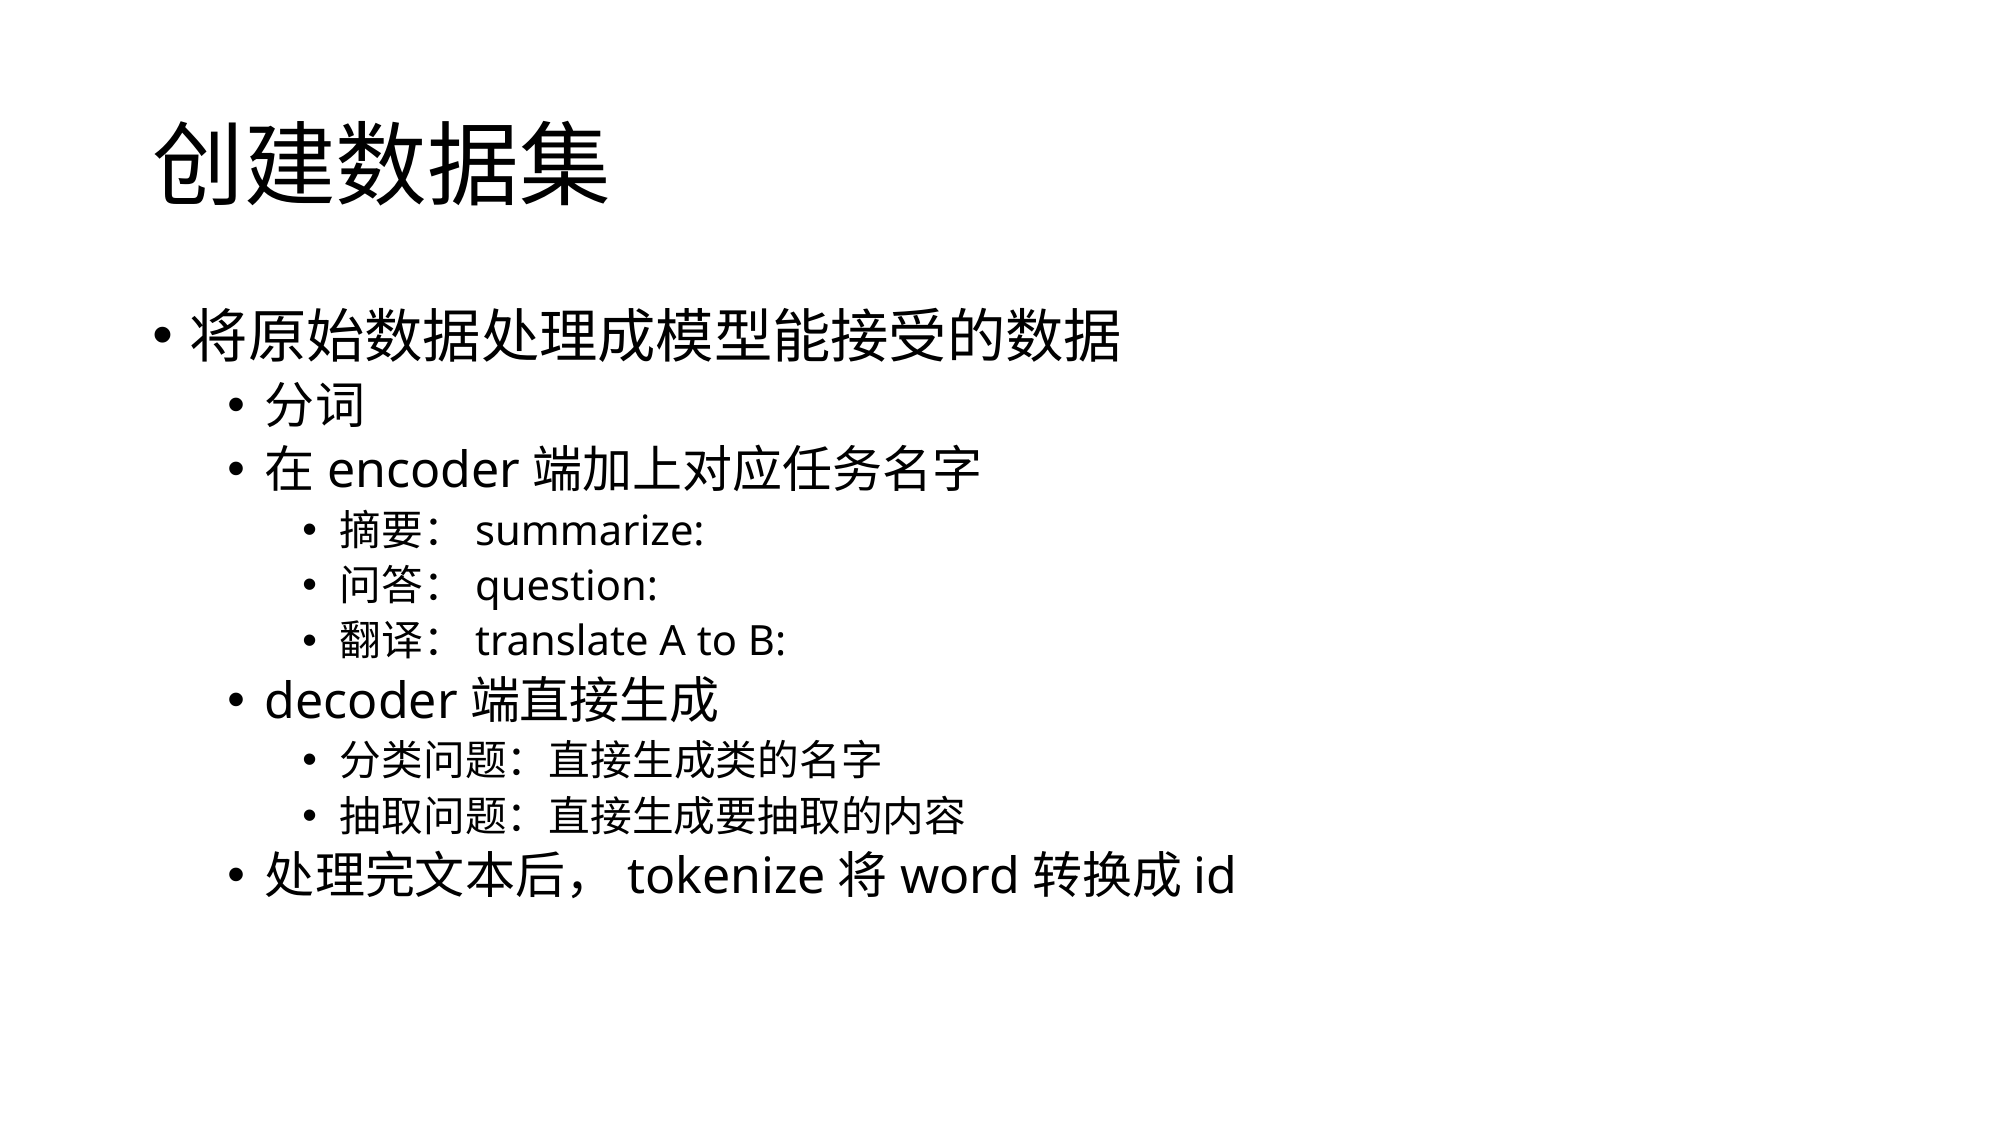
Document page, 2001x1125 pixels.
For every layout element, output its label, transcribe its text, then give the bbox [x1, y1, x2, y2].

title 创建数据集 [137, 59, 1863, 278]
list 将原始数据处理成模型能接受的数据 分词 在encoder端加上对应任务名字 摘要：summarize: 问答：question: 翻译：translate A to B: decoder端直接生成 分类问题：直接生成类的名字 抽取问题：直接生成要抽取的内容 处理完文本后，tokenize将word转换成id [137, 299, 1863, 1014]
